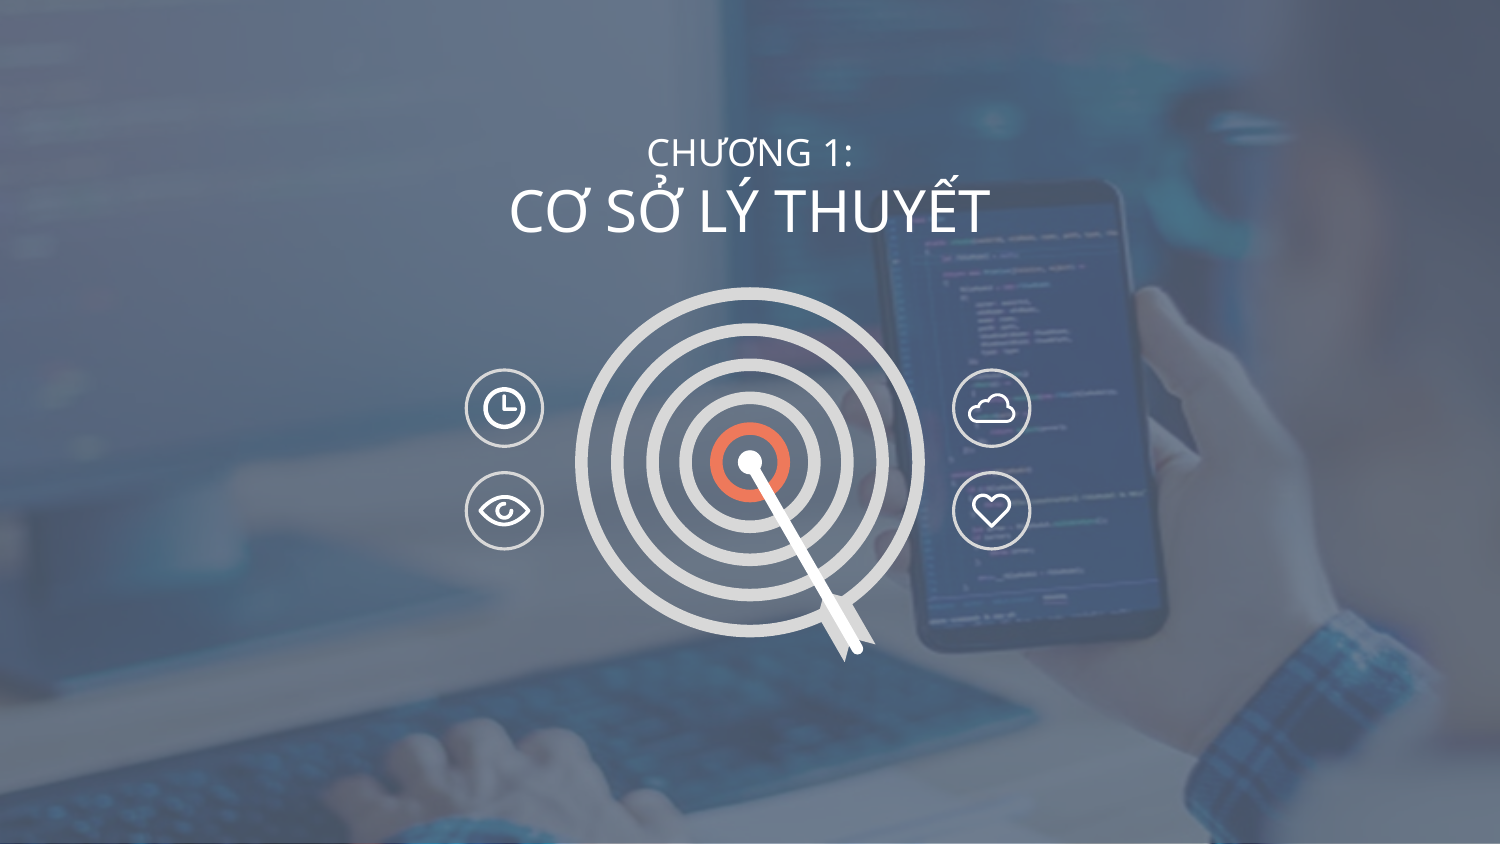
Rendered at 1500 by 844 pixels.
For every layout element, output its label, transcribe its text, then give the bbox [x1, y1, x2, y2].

text_box [972, 493, 1012, 528]
text_box [953, 472, 1030, 549]
text_box [466, 369, 543, 447]
text_box [0, 0, 1500, 844]
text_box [581, 293, 919, 663]
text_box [483, 386, 526, 430]
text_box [478, 494, 531, 527]
text_box [968, 393, 1016, 423]
text_box CHƯƠNG 1: CƠ SỞ LÝ THUYẾT [219, 119, 1281, 254]
text_box [953, 369, 1030, 447]
text_box [466, 472, 543, 549]
